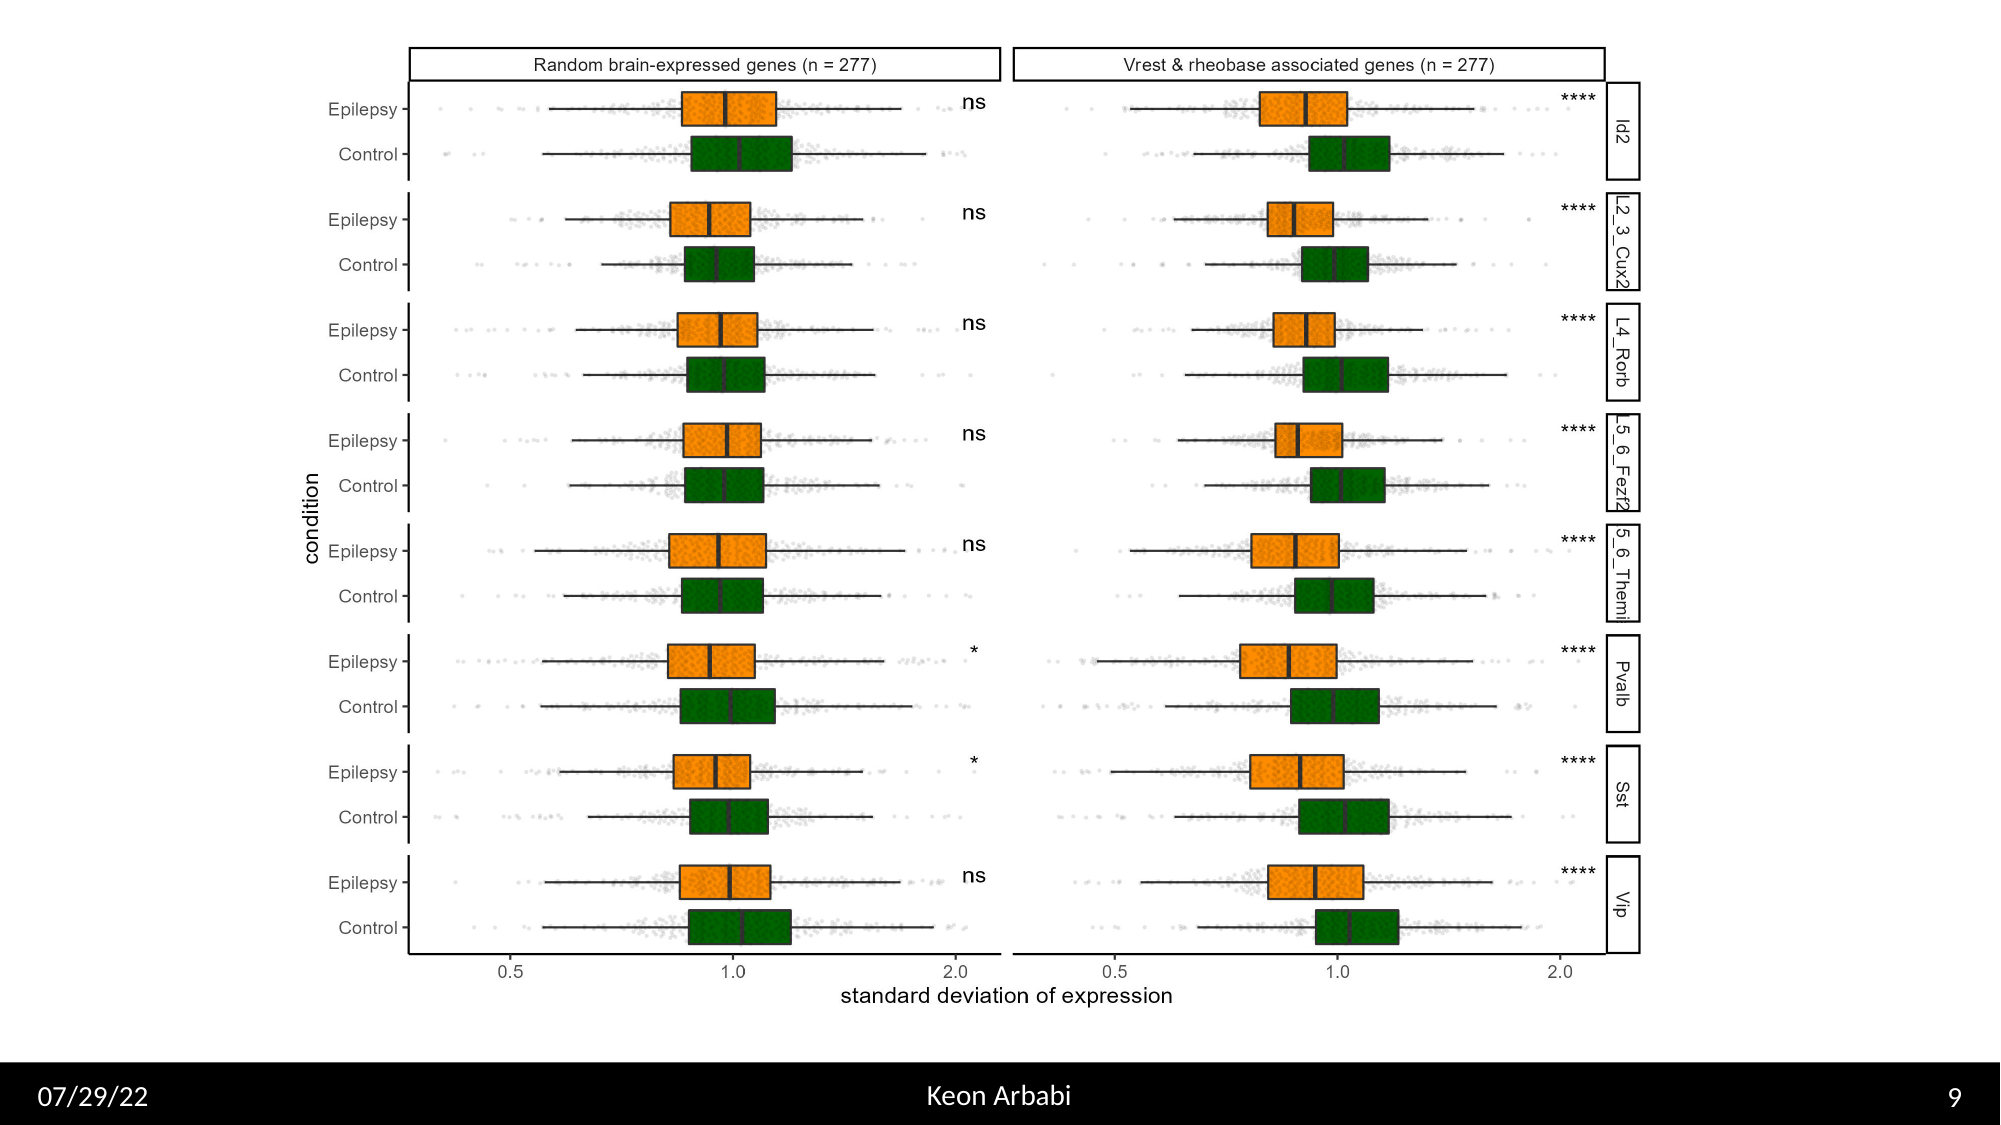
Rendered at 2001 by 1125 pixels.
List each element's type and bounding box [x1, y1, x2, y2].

text_box [0, 1062, 2000, 1125]
picture [290, 35, 1652, 1019]
